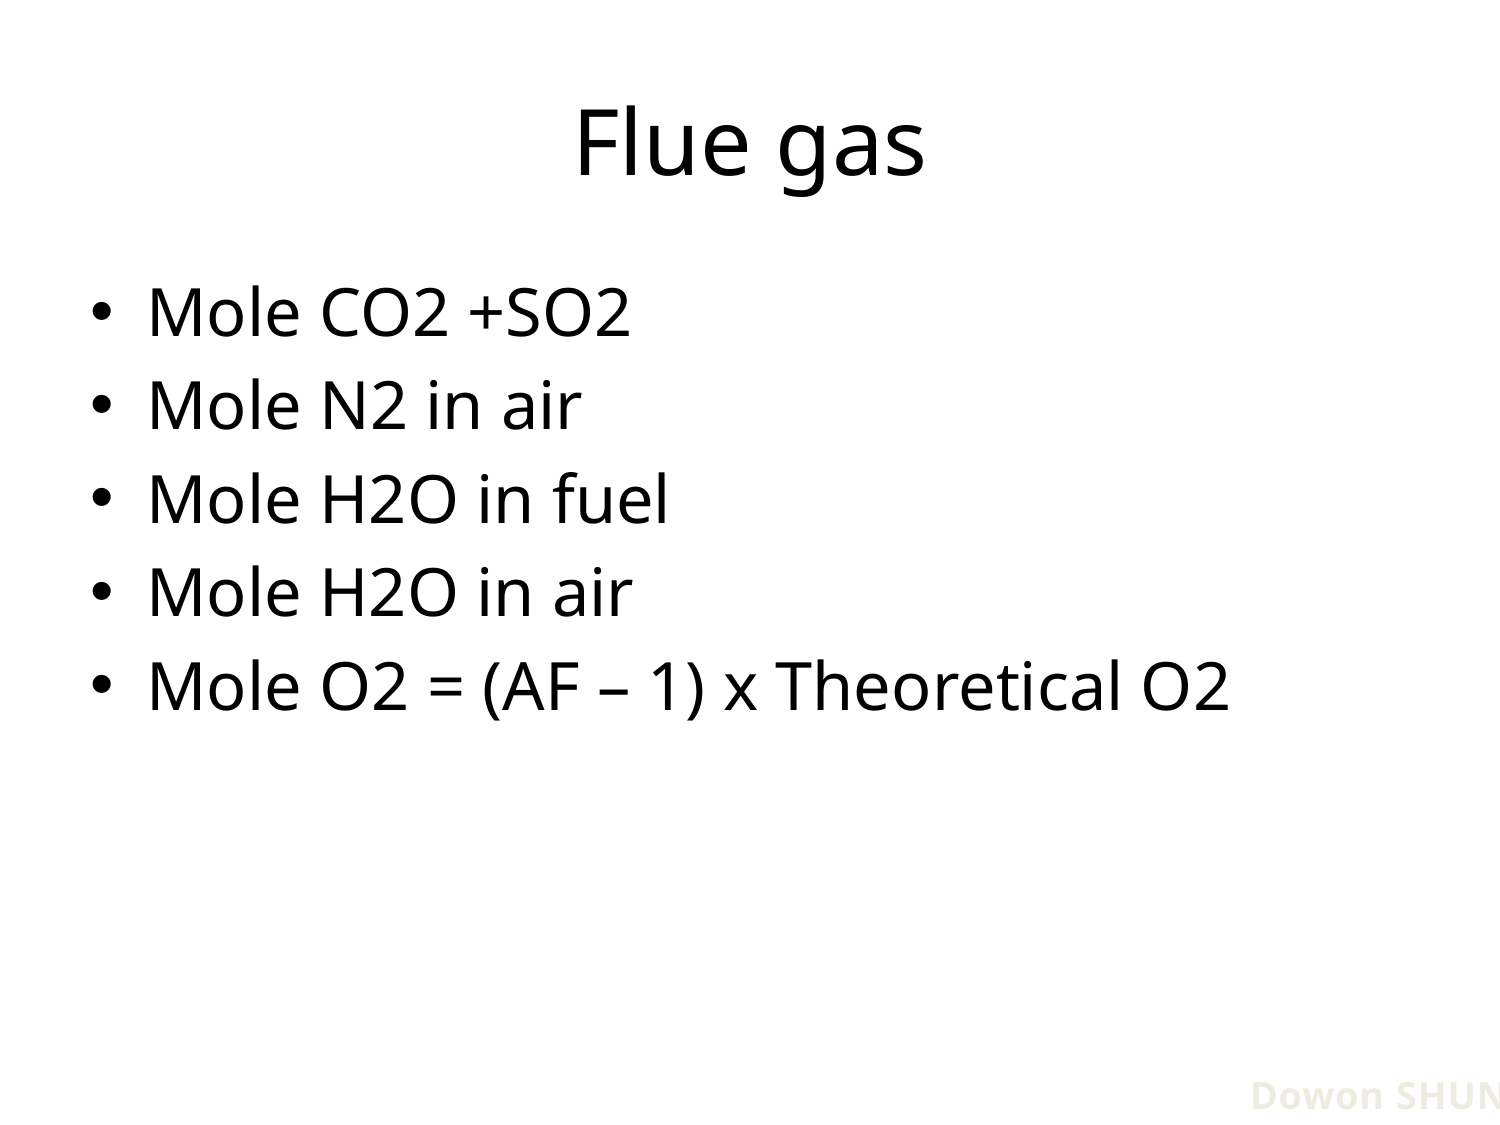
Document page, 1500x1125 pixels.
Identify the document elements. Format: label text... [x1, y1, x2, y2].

list Mole CO2 +SO2 Mole N2 in air Mole H2O in fuel Mole H2O in air Mole O2 = (AF – 1) x Theoretical O2 [75, 262, 1425, 1005]
title Flue gas [75, 45, 1425, 233]
